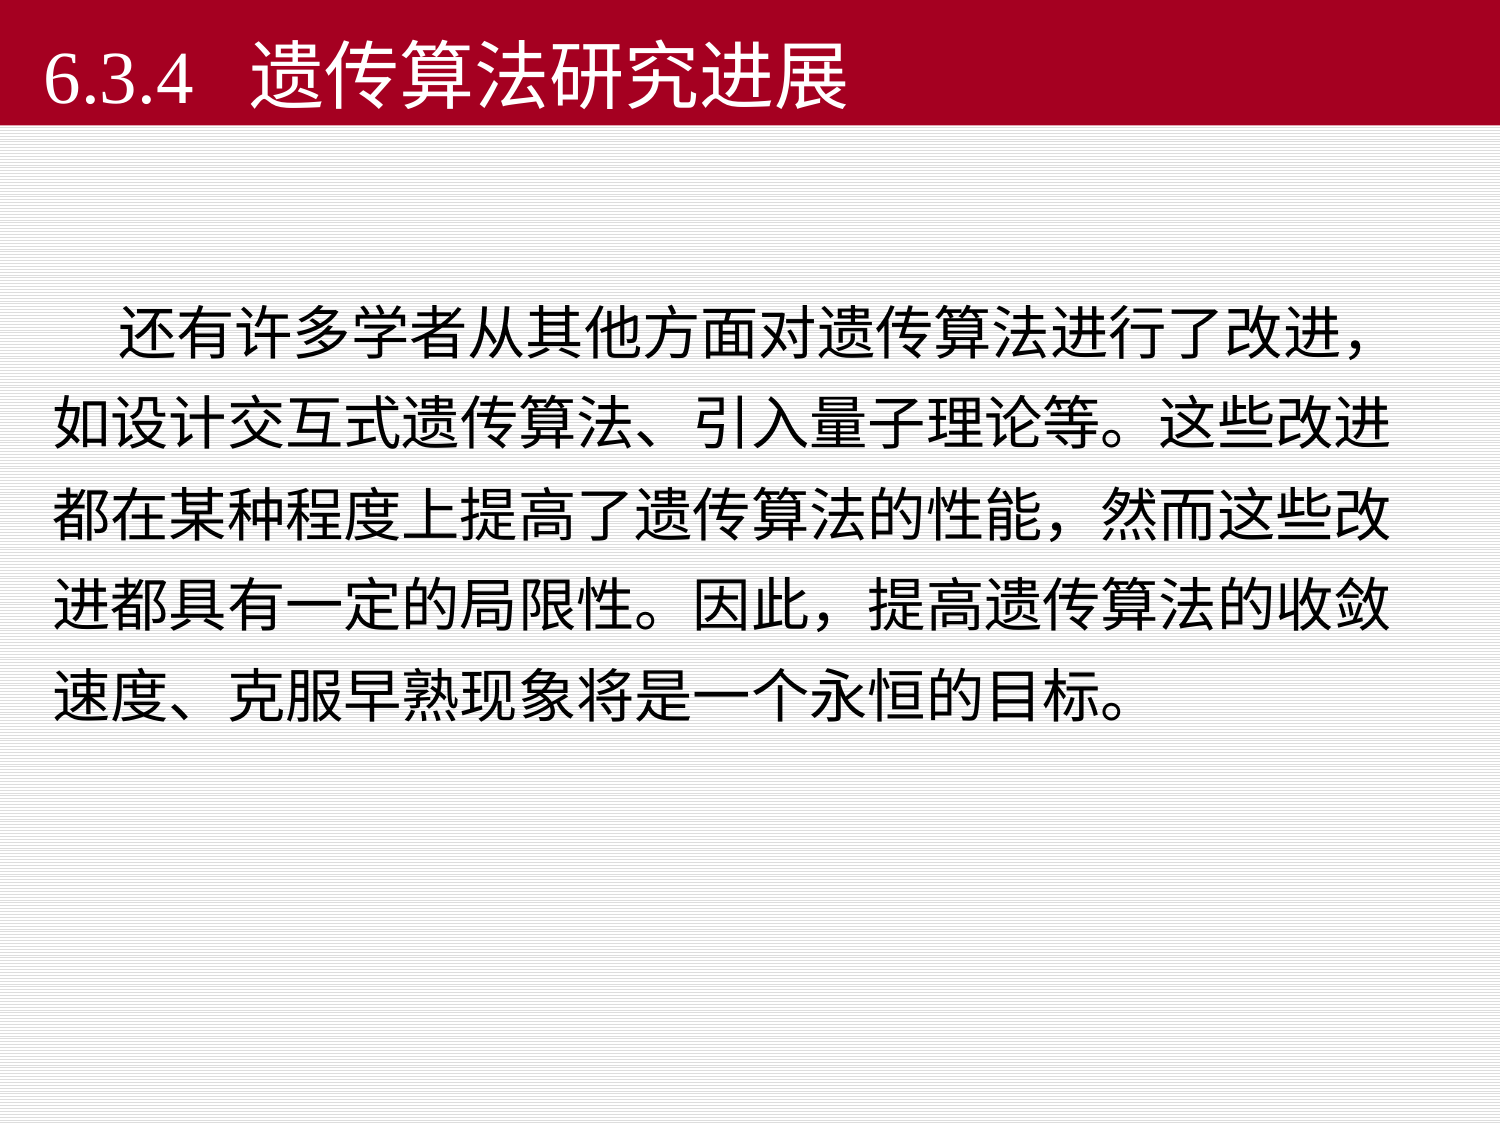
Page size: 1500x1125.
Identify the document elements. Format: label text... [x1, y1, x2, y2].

slide_number [1137, 1062, 1463, 1122]
text_box 还有许多学者从其他方面对遗传算法进行了改进，如设计交互式遗传算法、引入量子理论等。这些改进都在某种程度上提高了遗传算法的性能，然而这些改进都具有一定的局限性。因此，提高遗传算法的收敛速度、克服早熟现象将是一个永恒的目标。 [37, 267, 1463, 737]
text_box 6.3.4 遗传算法研究进展 [0, 0, 1500, 126]
